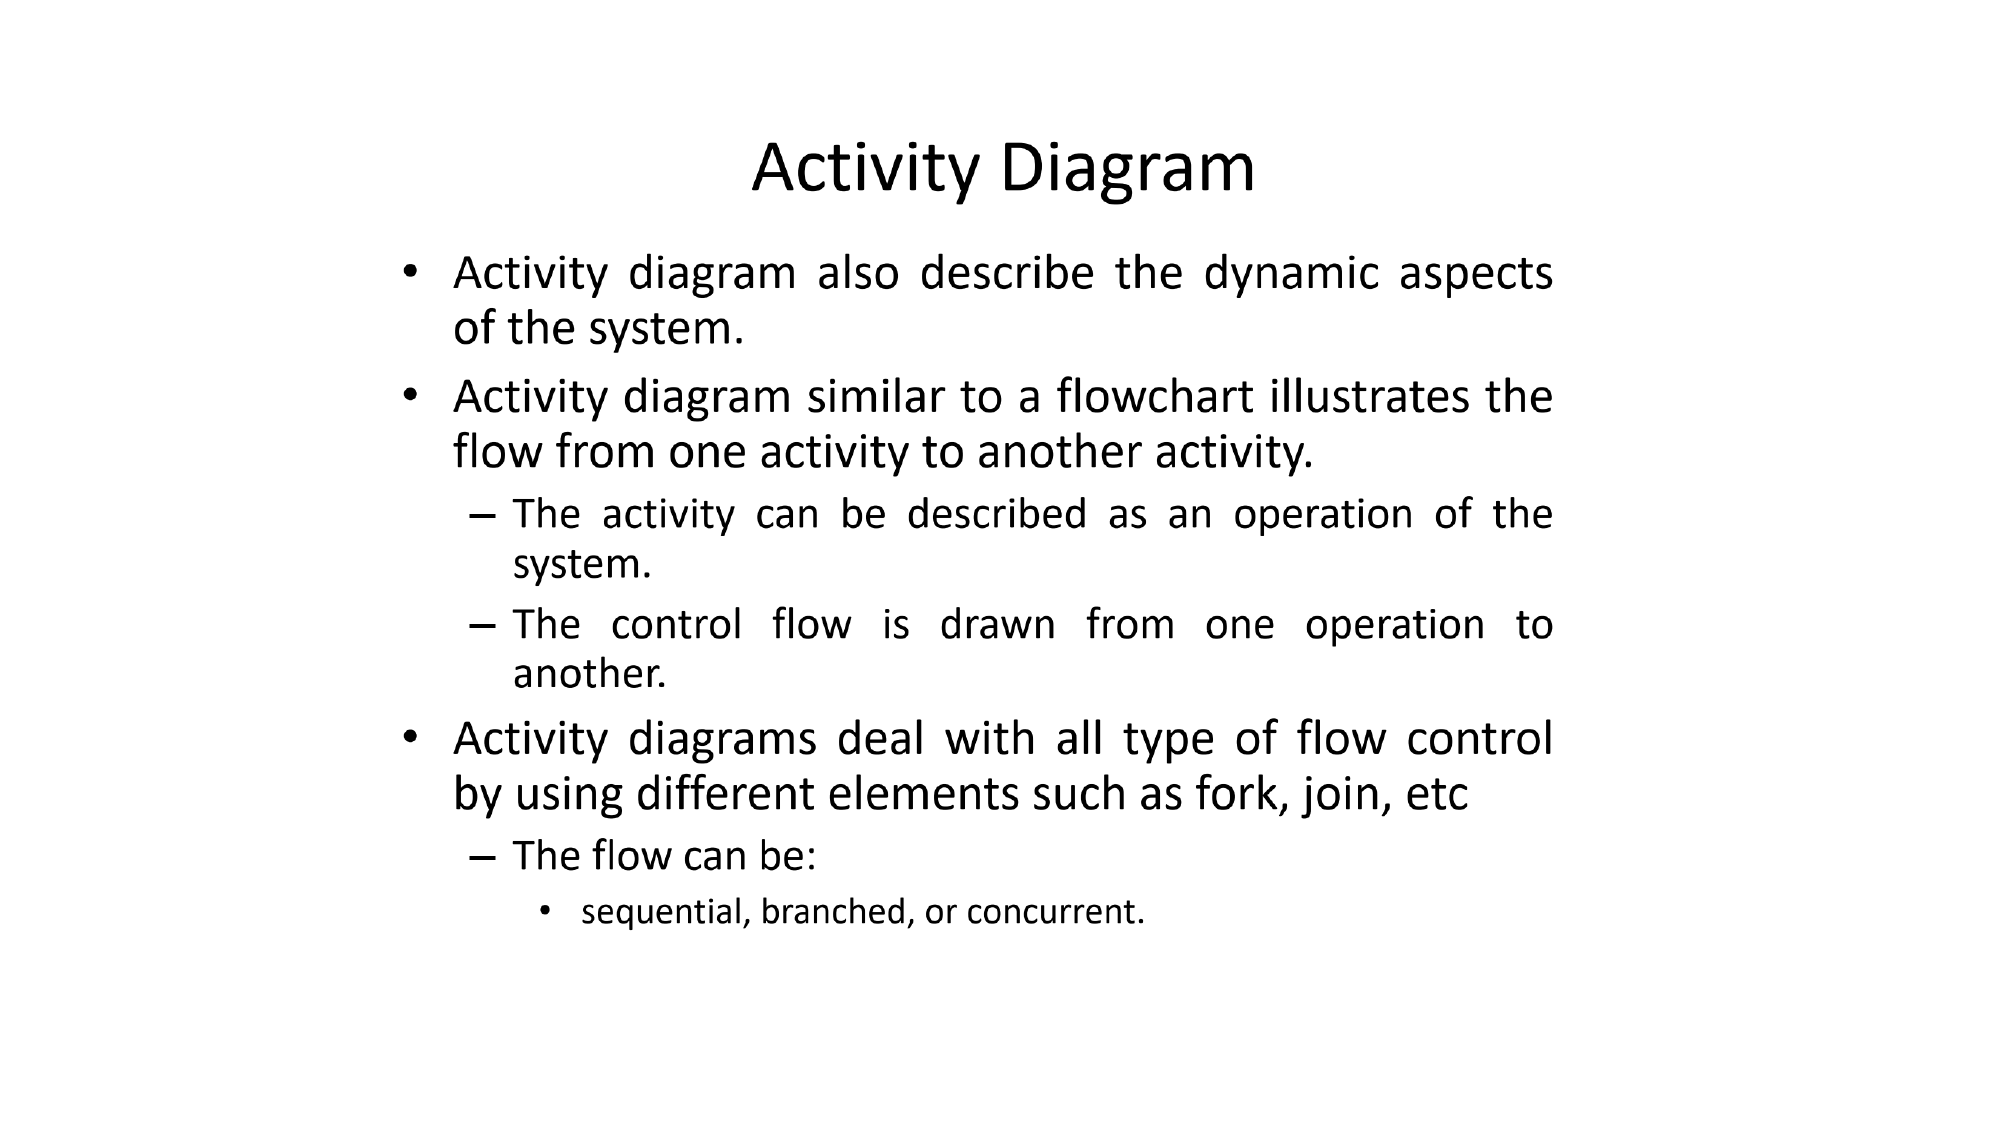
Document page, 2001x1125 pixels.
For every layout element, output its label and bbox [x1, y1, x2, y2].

list [332, 104, 1668, 1020]
